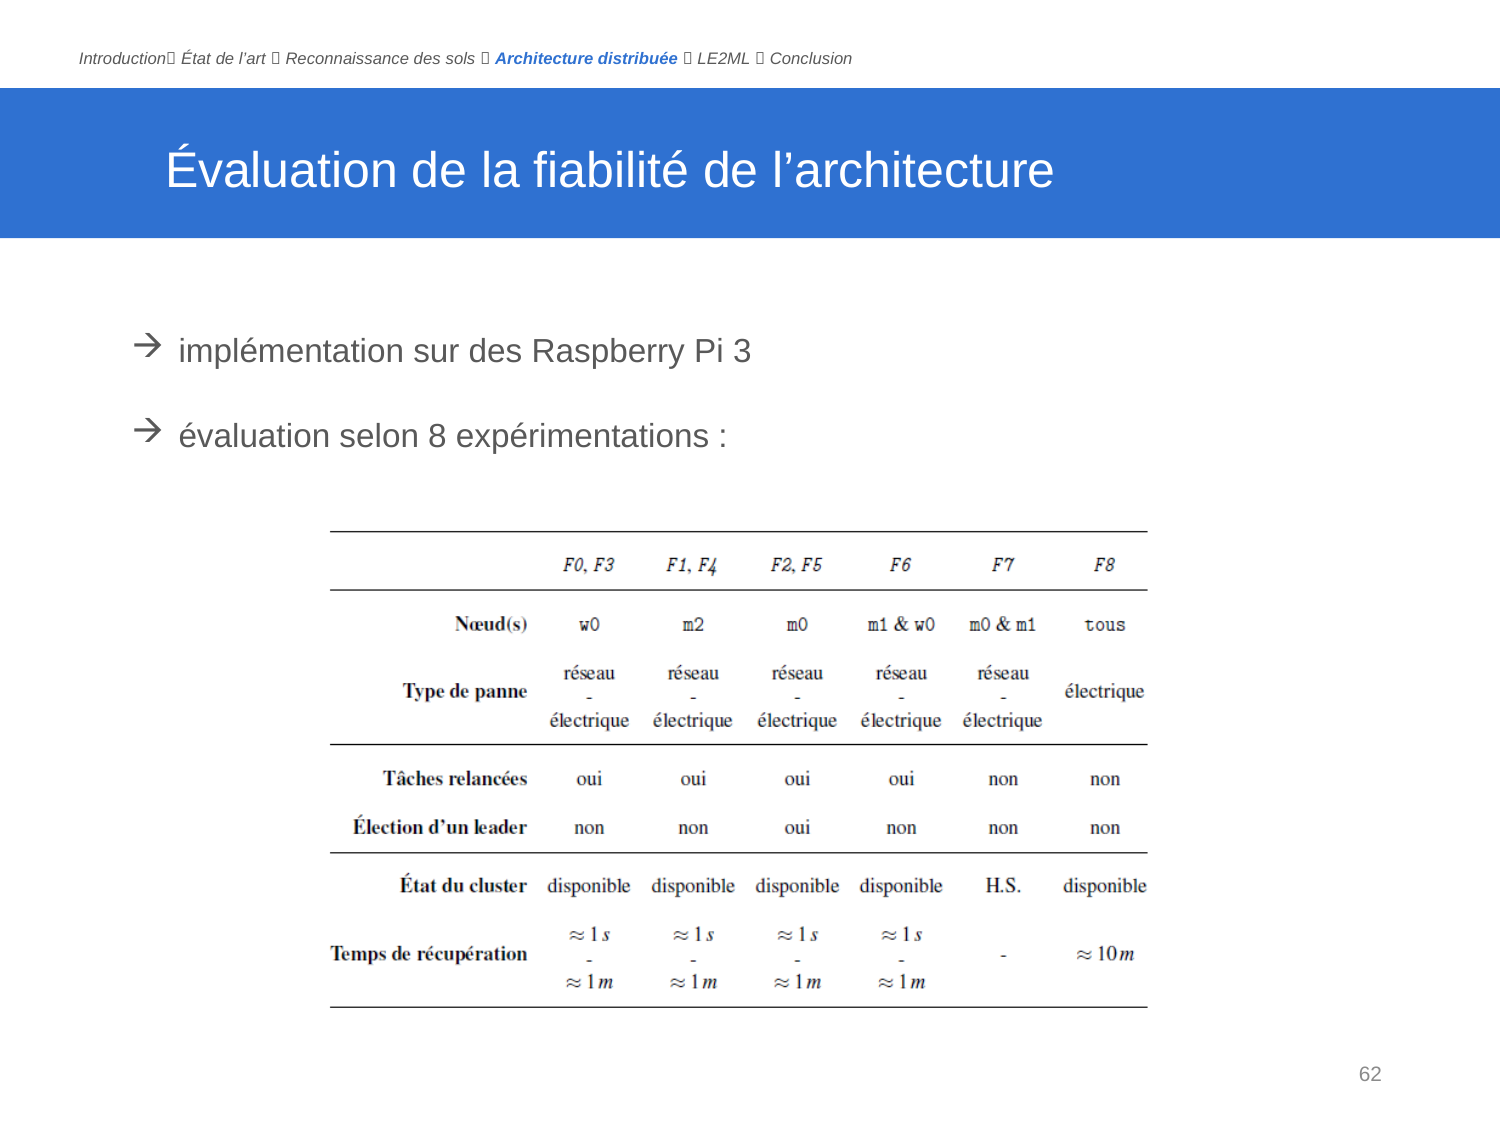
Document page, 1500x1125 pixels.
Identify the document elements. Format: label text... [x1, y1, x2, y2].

text_box Introduction État de l’art  Reconnaissance des sols  Architecture distribuée  LE2ML  Conclusion [64, 40, 1426, 75]
picture [318, 519, 1172, 1025]
slide_number 62 [1059, 1042, 1397, 1103]
title Évaluation de la fiabilité de l’architecture [0, 88, 1500, 239]
text_box implémentation sur des Raspberry Pi 3 évaluation selon 8 expérimentations : [116, 302, 1383, 462]
